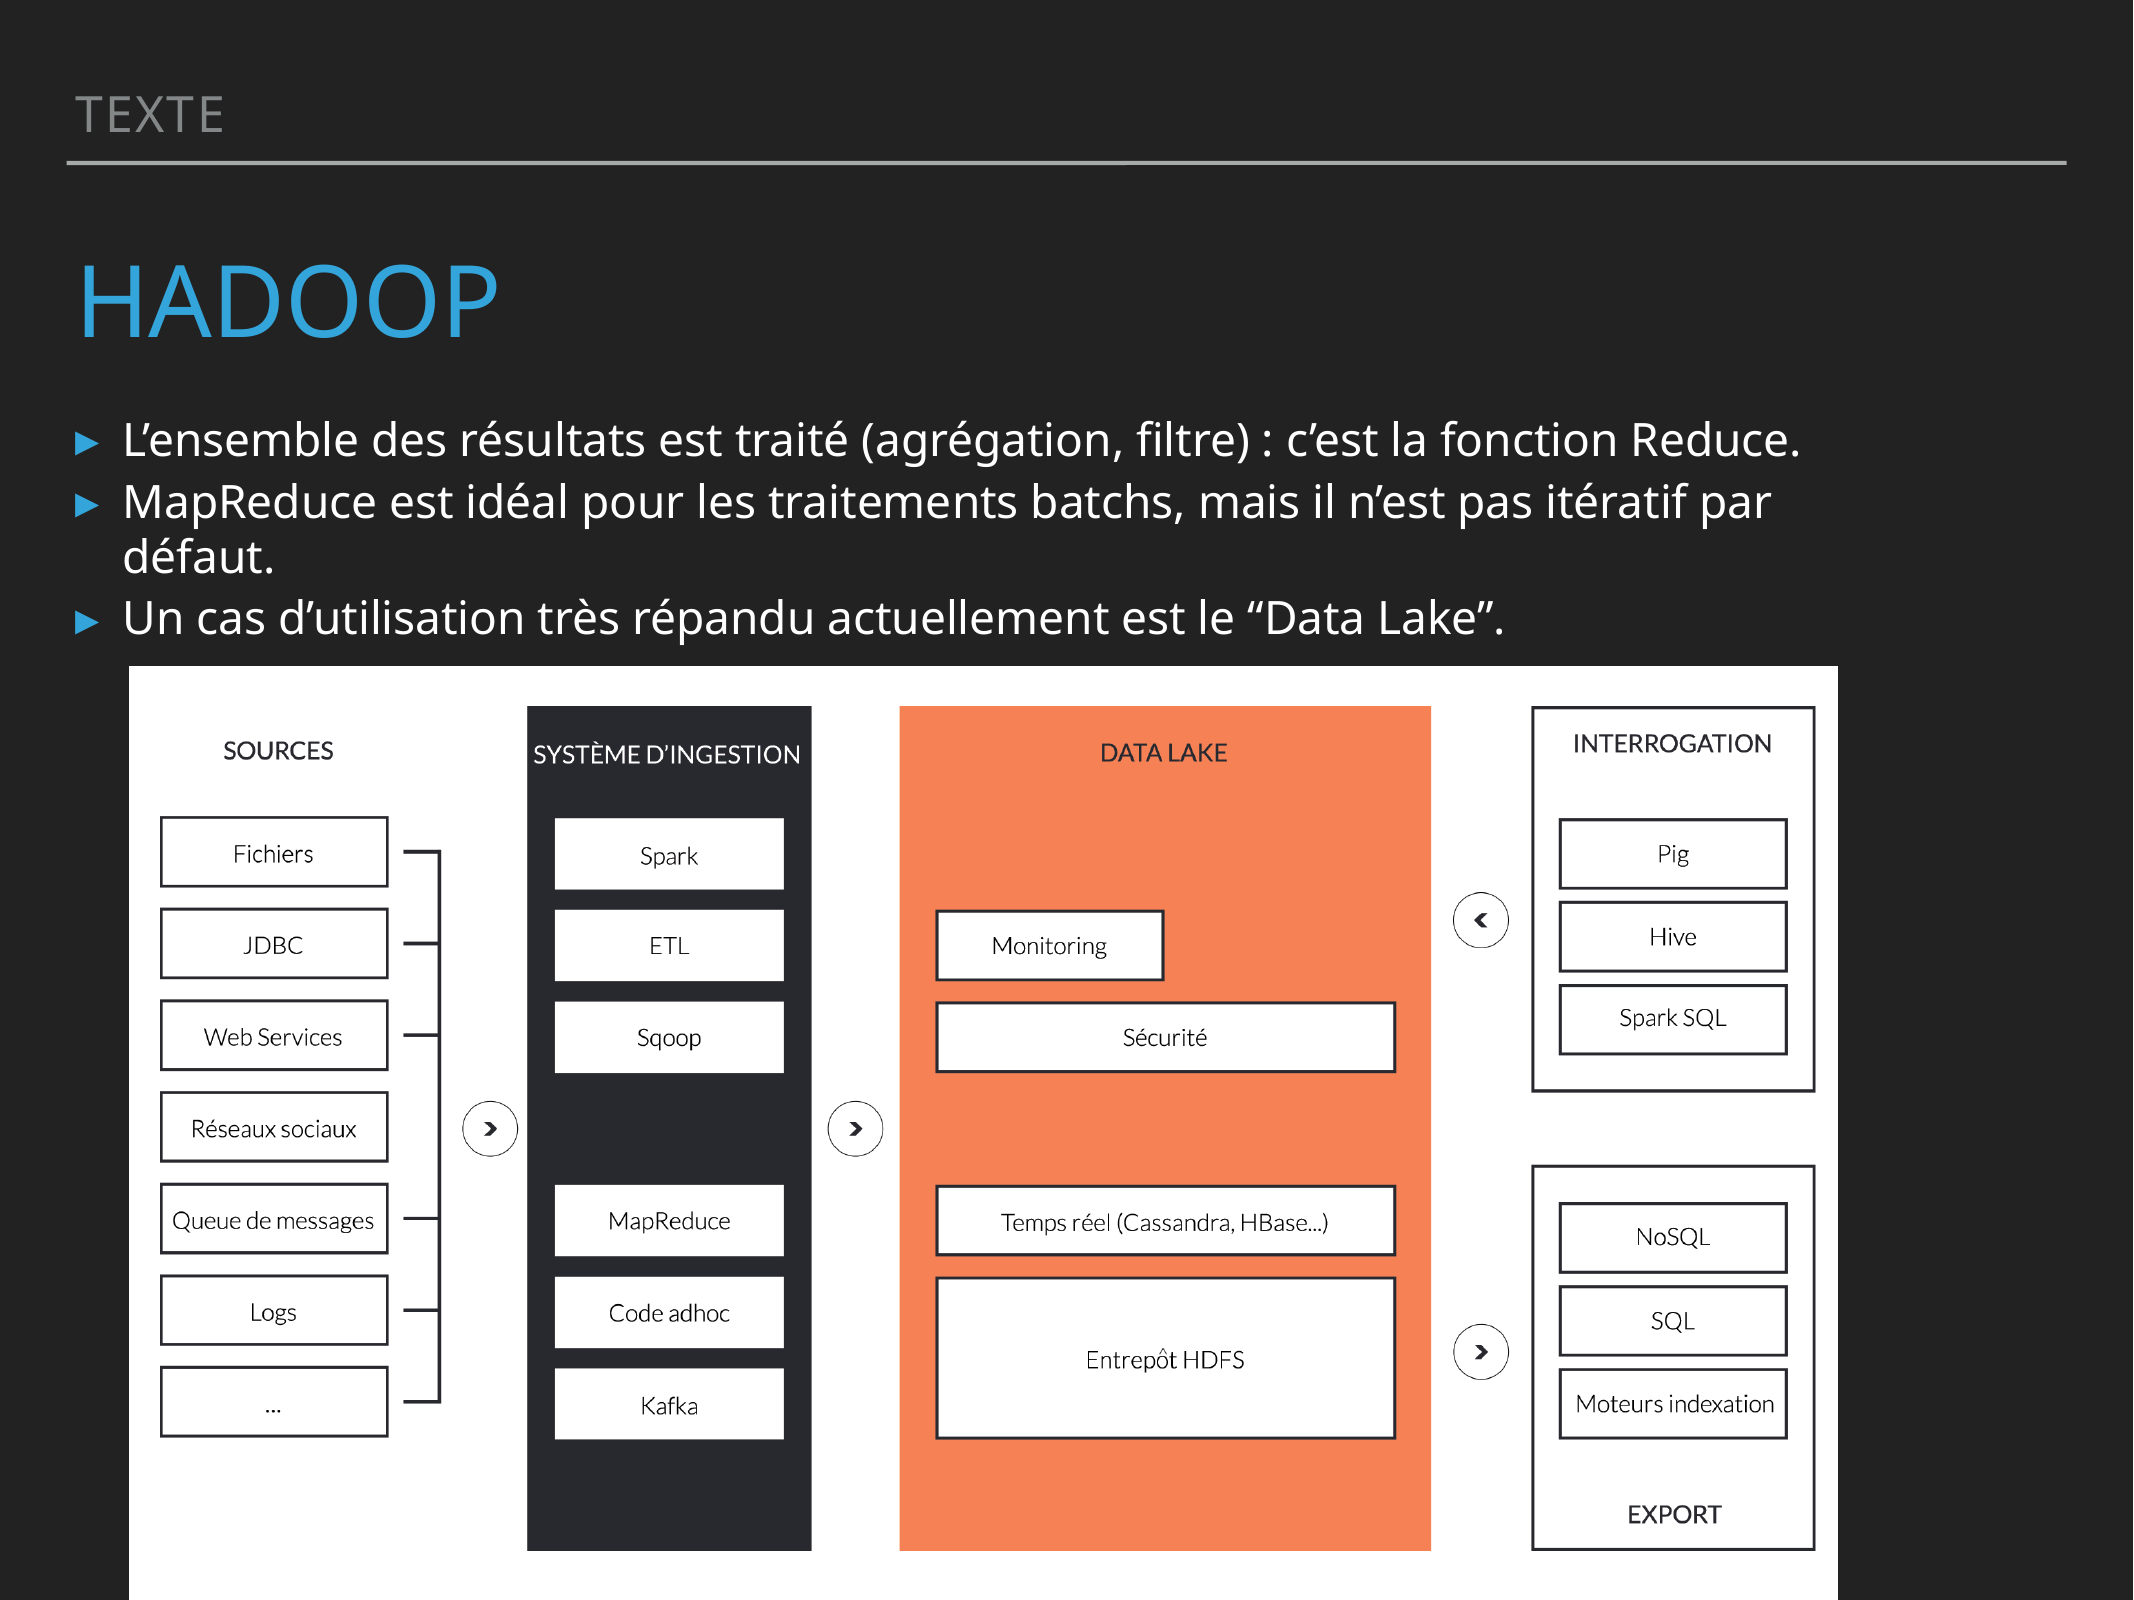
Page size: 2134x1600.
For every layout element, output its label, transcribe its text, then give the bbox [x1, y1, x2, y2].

list L’ensemble des résultats est traité (agrégation, filtre) : c’est la fonction Reduce. MapReduce est idéal pour les traitements batchs, mais il n’est pas itératif par défaut. Un cas d’utilisation très répandu actuellement est le “Data Lake”. [66, 401, 1901, 669]
picture [129, 666, 1838, 1600]
list Texte [66, 74, 1901, 151]
title Hadoop [66, 251, 2068, 372]
